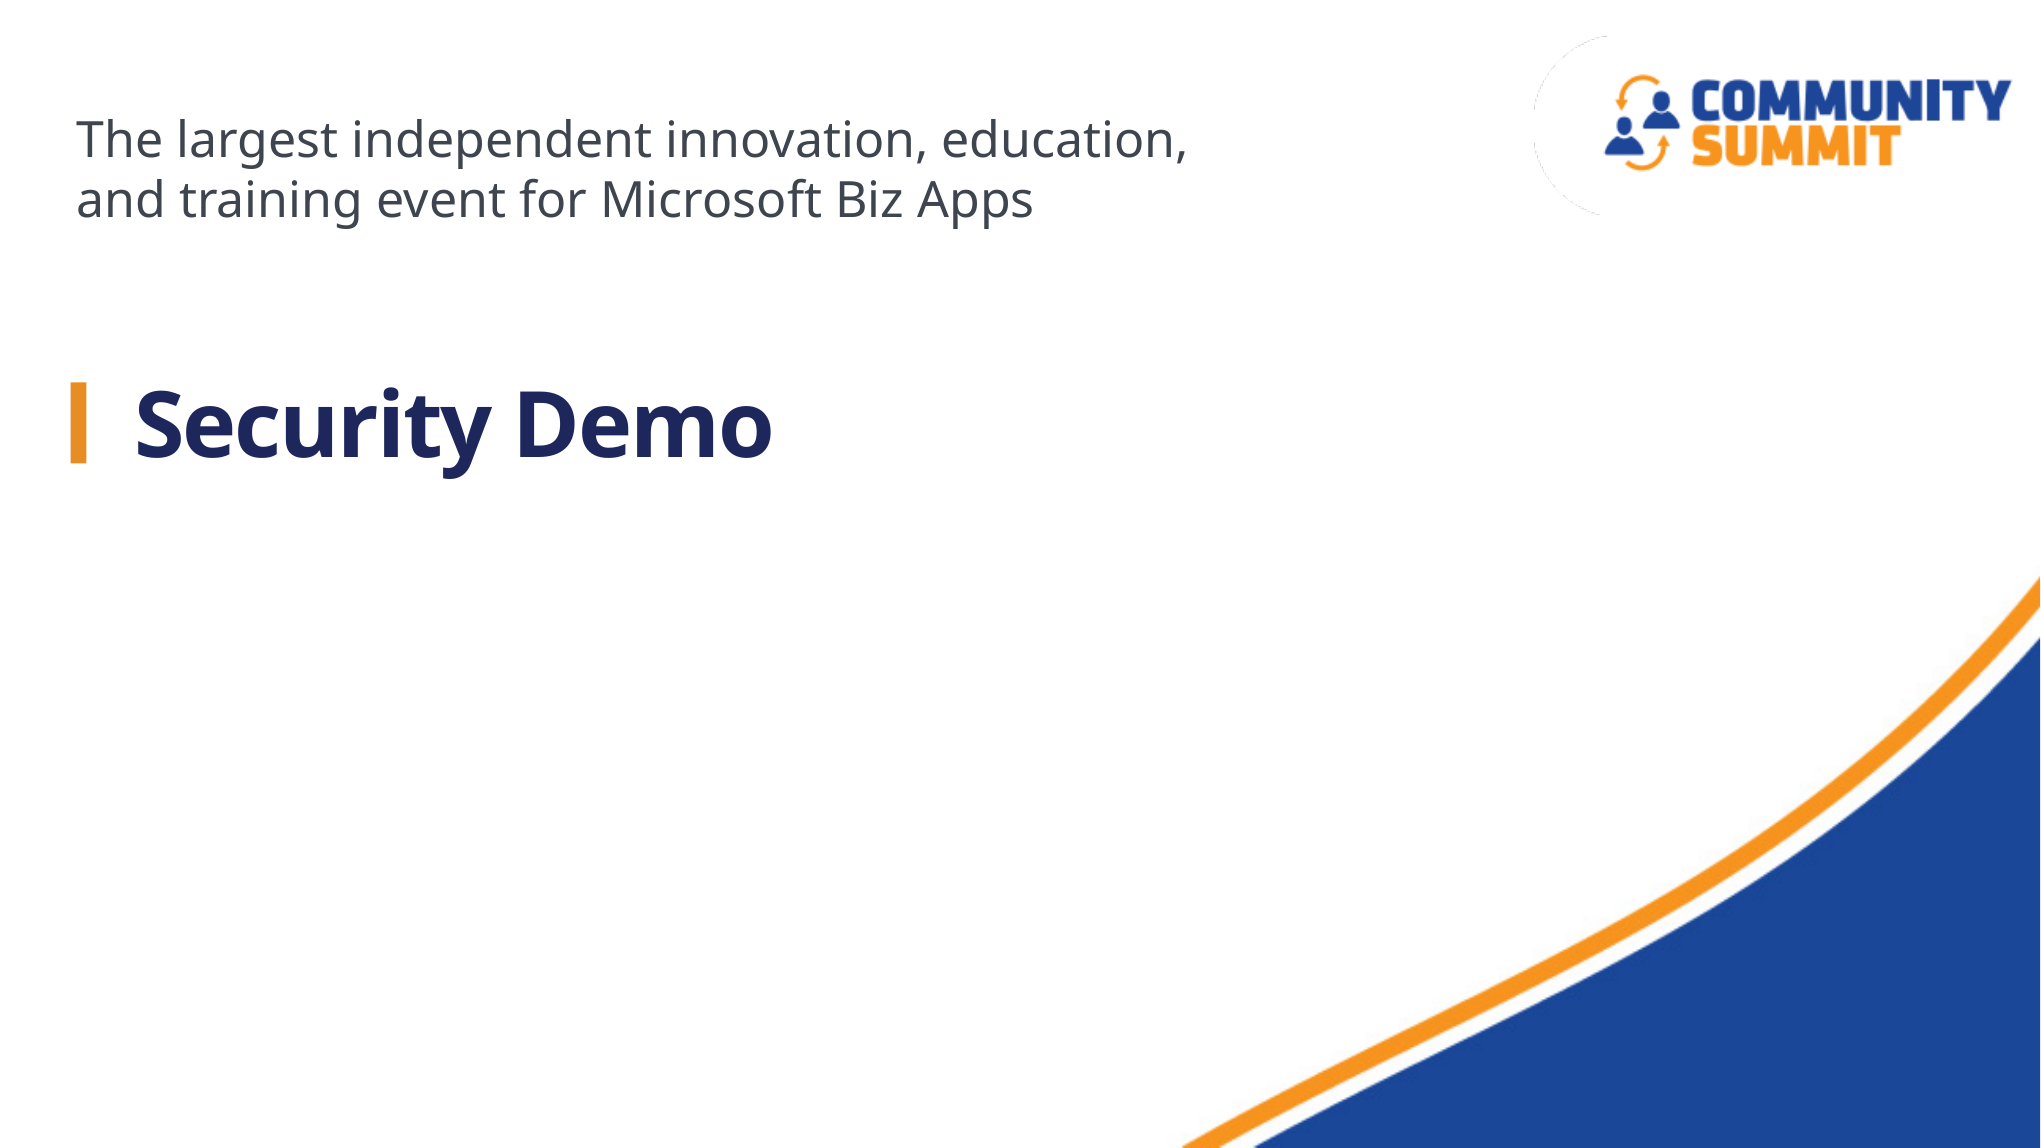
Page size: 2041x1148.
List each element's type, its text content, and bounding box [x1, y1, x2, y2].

picture [0, 0, 2041, 1148]
title Security Demo [110, 317, 1108, 540]
